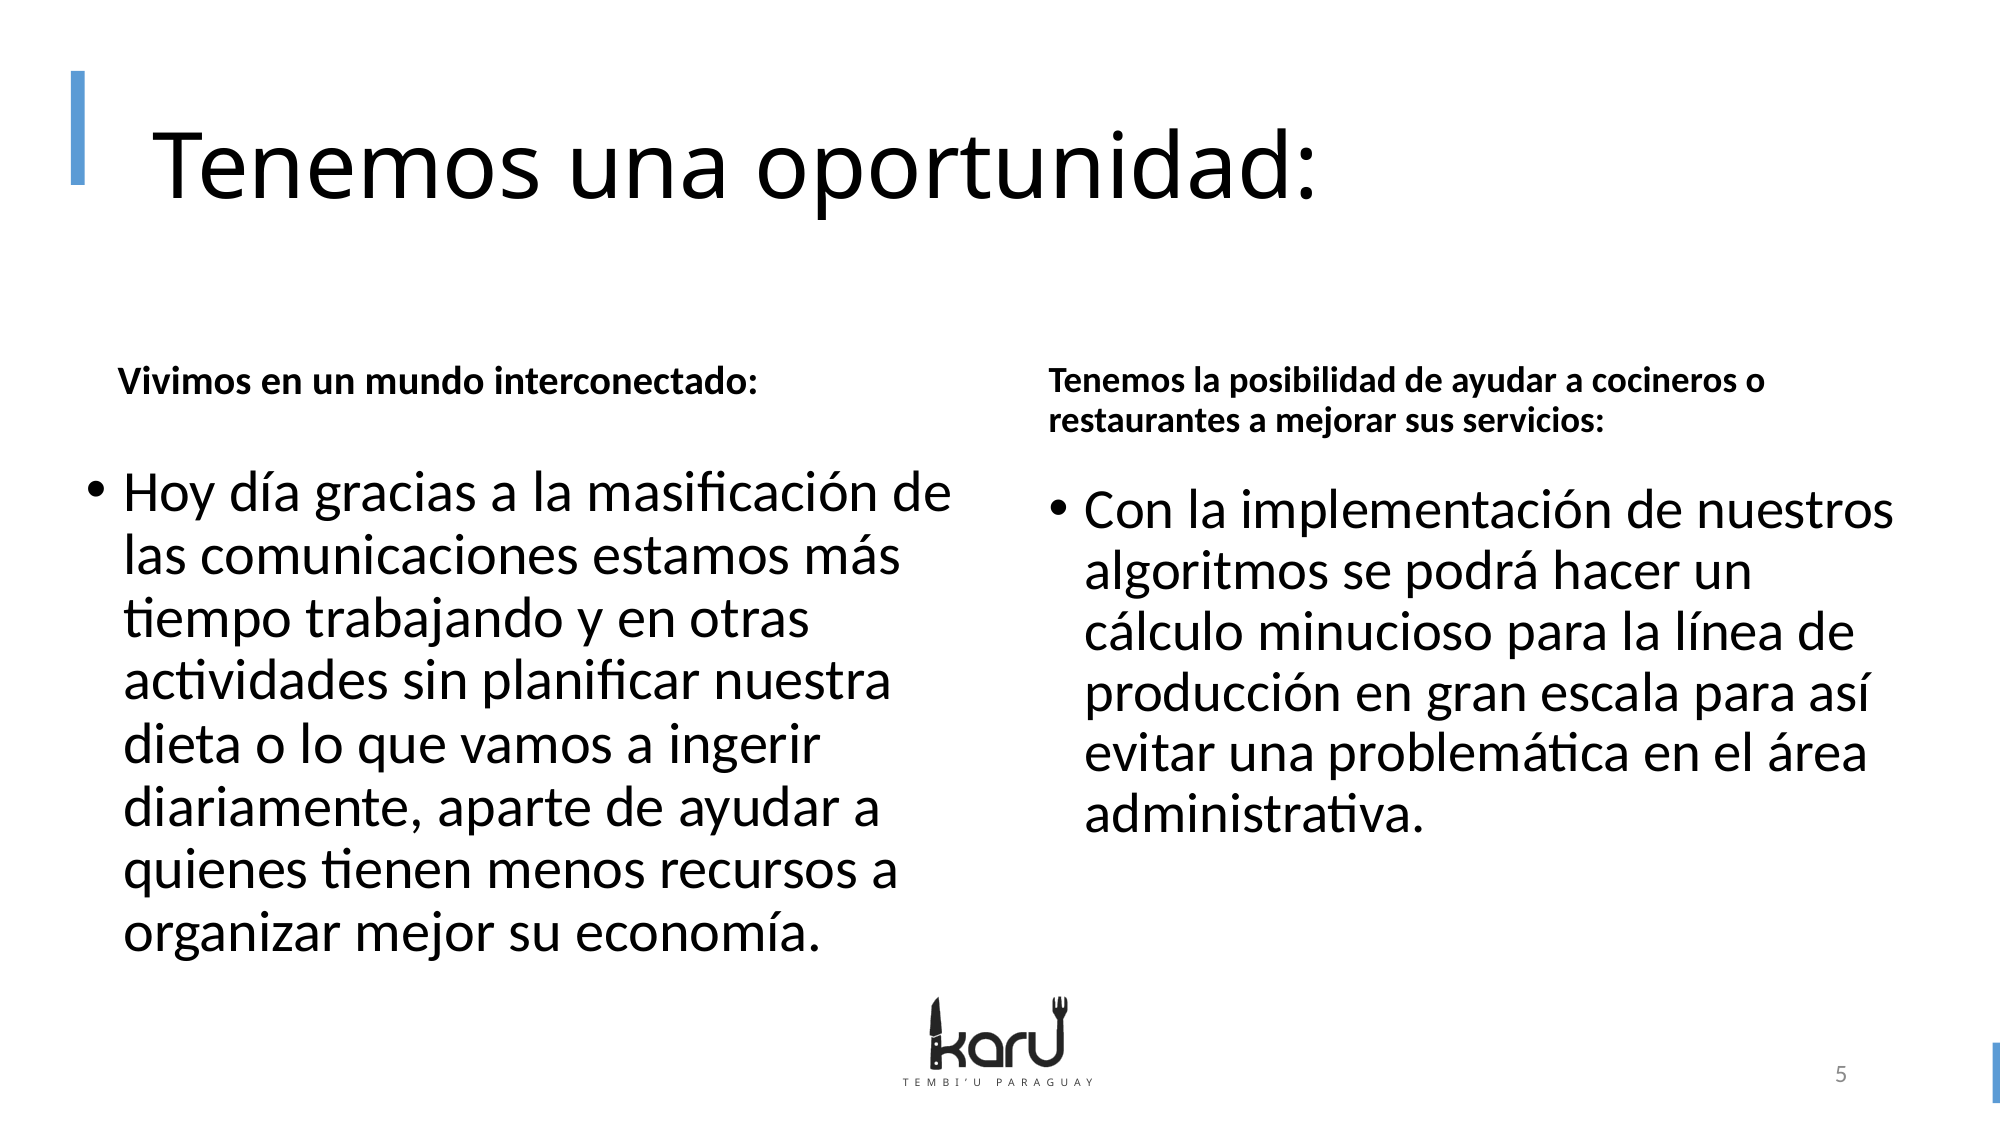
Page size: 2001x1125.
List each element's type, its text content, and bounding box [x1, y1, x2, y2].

title Tenemos una oportunidad: [137, 59, 1863, 278]
slide_number 5 [1412, 1042, 1863, 1103]
list Vivimos en un mundo interconectado: [102, 352, 1001, 412]
list Hoy día gracias a la masificación de las comunicaciones estamos más tiempo trabajando y en otras actividades sin planificar nuestra dieta o lo que vamos a ingerir diariamente, aparte de ayudar a quienes tienen menos recursos a organizar mejor su economía. [70, 453, 969, 882]
list Tenemos la posibilidad de ayudar a cocineros o restaurantes a mejorar sus servicios: [1033, 352, 1932, 448]
picture [910, 972, 1085, 1103]
list Con la implementación de nuestros algoritmos se podrá hacer un cálculo minucioso para la línea de producción en gran escala para así evitar una problemática en el área administrativa. [1033, 471, 1932, 855]
